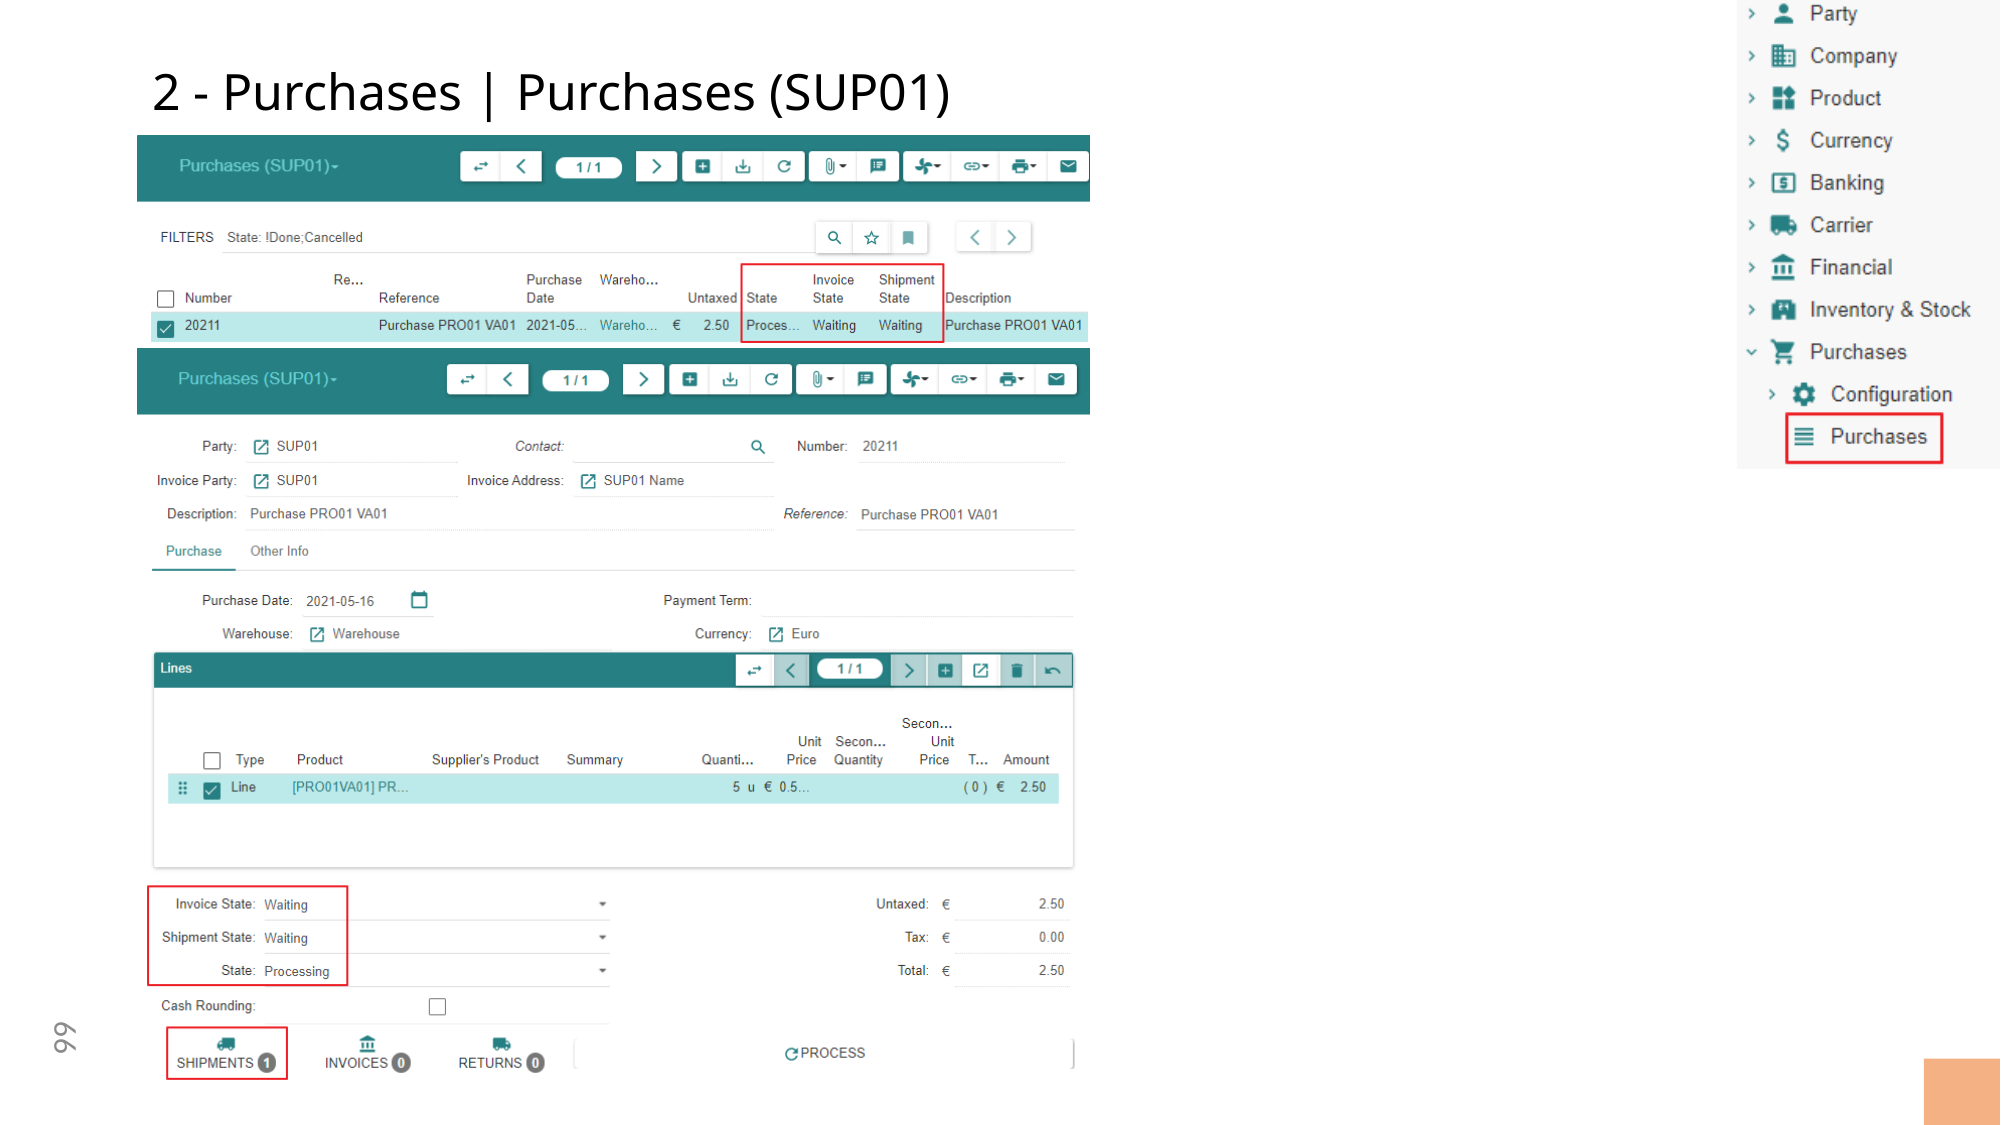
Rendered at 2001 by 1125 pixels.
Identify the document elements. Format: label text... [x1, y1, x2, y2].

picture [137, 135, 1090, 345]
title 2 - Purchases | Purchases (SUP01) [137, 59, 1737, 136]
picture [1737, 0, 2000, 469]
text_box [1923, 1058, 2000, 1125]
picture [137, 348, 1090, 1096]
slide_number 99 [32, 969, 93, 1108]
